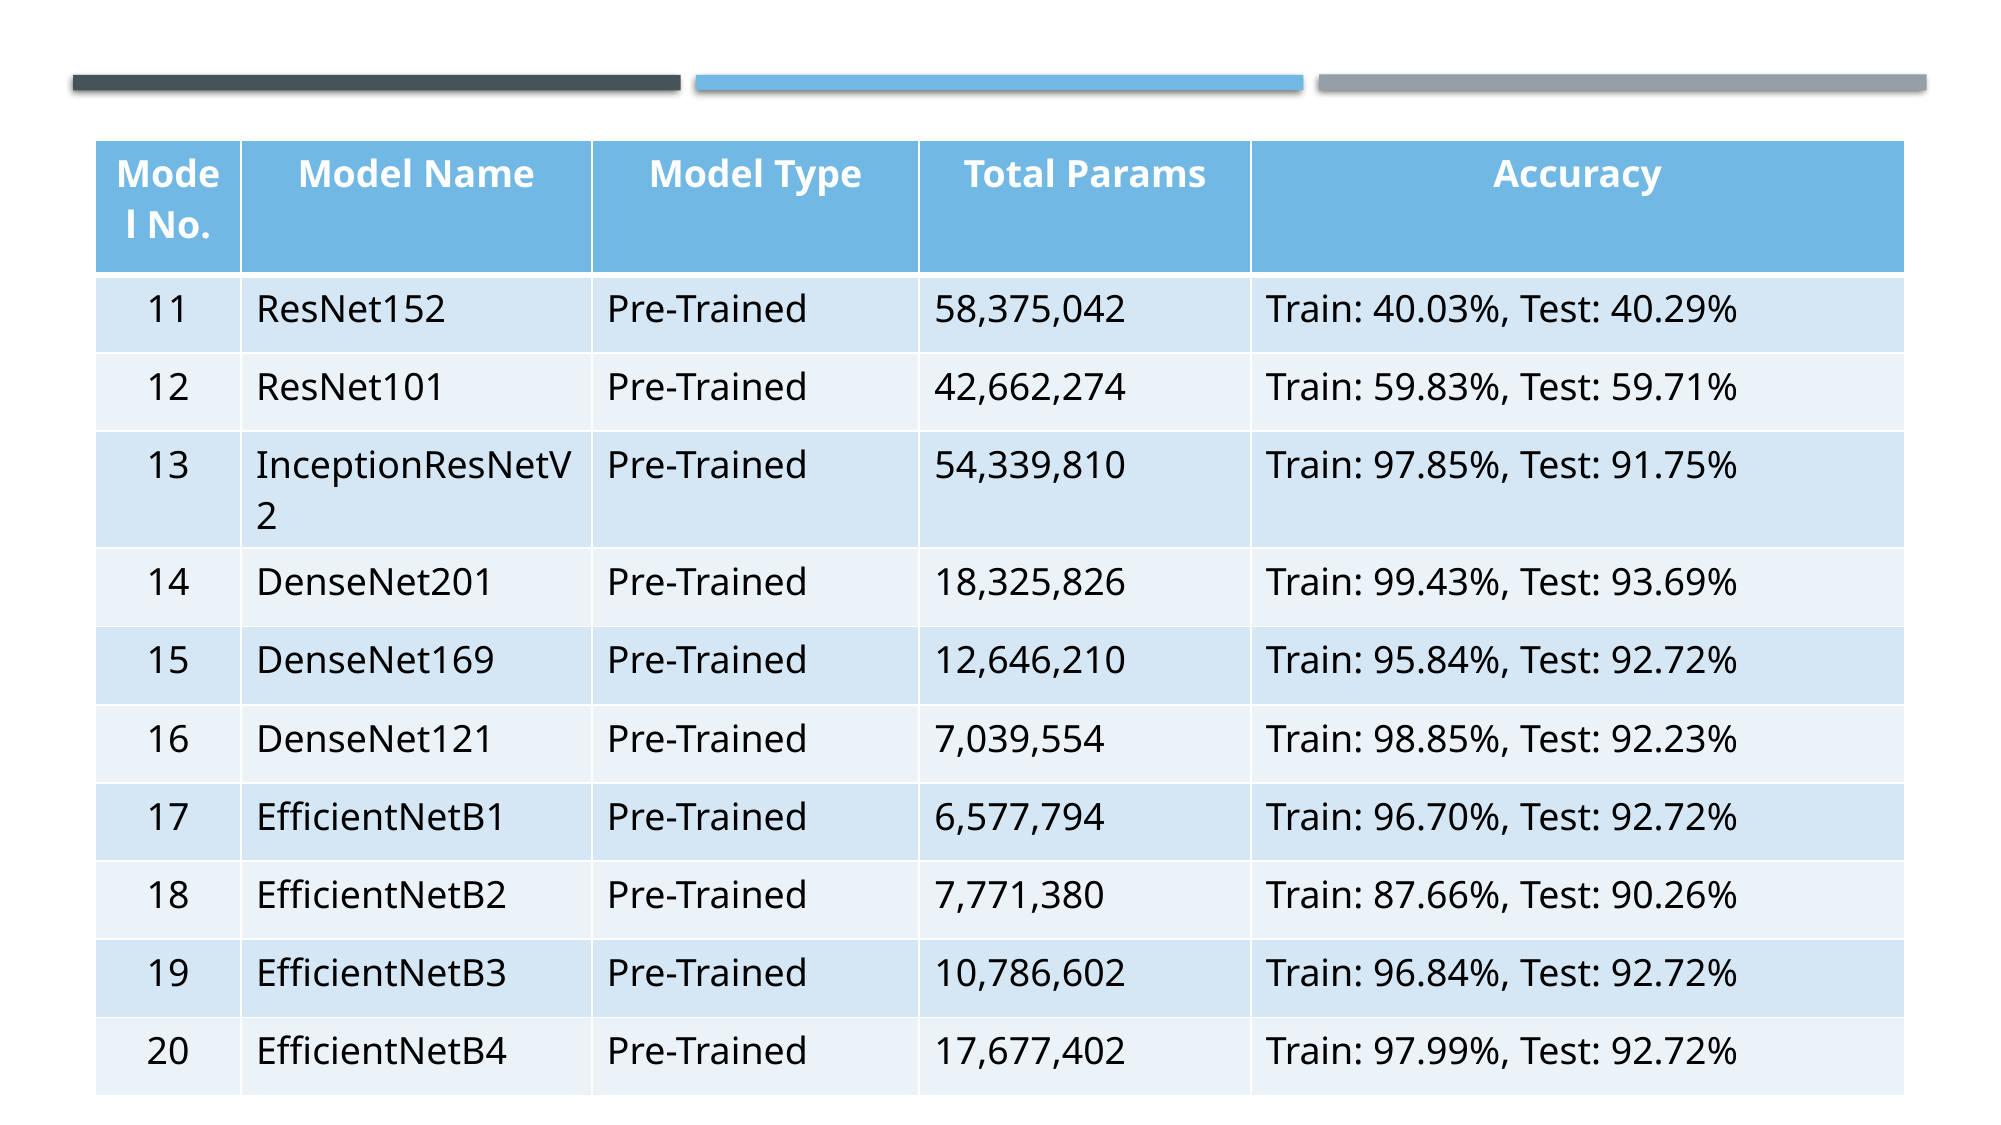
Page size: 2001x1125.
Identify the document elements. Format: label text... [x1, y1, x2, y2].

table_cell 6,577,794 [920, 784, 1250, 860]
table_cell 12 [96, 354, 240, 430]
table_cell Pre-Trained [593, 784, 918, 860]
table_header Model No. [96, 141, 240, 272]
table_cell 17,677,402 [920, 1018, 1250, 1095]
table_cell 13 [96, 432, 240, 547]
table_cell Pre-Trained [593, 354, 918, 430]
table_cell InceptionResNetV2 [242, 432, 591, 547]
table_cell 15 [96, 627, 240, 704]
table_cell Train: 96.84%, Test: 92.72% [1252, 940, 1904, 1017]
table_header Accuracy [1252, 141, 1904, 272]
table_cell 12,646,210 [920, 627, 1250, 704]
table_cell 16 [96, 706, 240, 782]
table_cell 10,786,602 [920, 940, 1250, 1017]
table_cell Pre-Trained [593, 549, 918, 626]
table_cell 17 [96, 784, 240, 860]
table_cell Train: 59.83%, Test: 59.71% [1252, 354, 1904, 430]
table_cell Pre-Trained [593, 706, 918, 782]
table_cell EfficientNetB1 [242, 784, 591, 860]
table_cell DenseNet201 [242, 549, 591, 626]
table_cell Pre-Trained [593, 862, 918, 938]
table_cell ResNet101 [242, 354, 591, 430]
table_cell Pre-Trained [593, 432, 918, 547]
table_cell 19 [96, 940, 240, 1017]
table_header Model Name [242, 141, 591, 272]
table_cell 14 [96, 549, 240, 626]
table_cell Train: 97.85%, Test: 91.75% [1252, 432, 1904, 547]
table_cell DenseNet169 [242, 627, 591, 704]
table_header Model Type [593, 141, 918, 272]
table_cell Train: 40.03%, Test: 40.29% [1252, 278, 1904, 352]
table_cell 18 [96, 862, 240, 938]
table_cell Pre-Trained [593, 940, 918, 1017]
table_cell 20 [96, 1018, 240, 1095]
table_header Total Params [920, 141, 1250, 272]
table_cell EfficientNetB4 [242, 1018, 591, 1095]
table_cell Train: 96.70%, Test: 92.72% [1252, 784, 1904, 860]
table_cell EfficientNetB3 [242, 940, 591, 1017]
table_cell 18,325,826 [920, 549, 1250, 626]
table_cell Train: 95.84%, Test: 92.72% [1252, 627, 1904, 704]
table_cell 7,039,554 [920, 706, 1250, 782]
table_cell DenseNet121 [242, 706, 591, 782]
table_cell Train: 99.43%, Test: 93.69% [1252, 549, 1904, 626]
table_cell 42,662,274 [920, 354, 1250, 430]
table_cell EfficientNetB2 [242, 862, 591, 938]
table_cell Train: 87.66%, Test: 90.26% [1252, 862, 1904, 938]
table_cell 11 [96, 278, 240, 352]
table_cell 58,375,042 [920, 278, 1250, 352]
table_cell Pre-Trained [593, 1018, 918, 1095]
table_cell Pre-Trained [593, 278, 918, 352]
table_cell ResNet152 [242, 278, 591, 352]
table_cell 7,771,380 [920, 862, 1250, 938]
table_cell 54,339,810 [920, 432, 1250, 547]
table_cell Pre-Trained [593, 627, 918, 704]
table_cell Train: 98.85%, Test: 92.23% [1252, 706, 1904, 782]
table_cell Train: 97.99%, Test: 92.72% [1252, 1018, 1904, 1095]
